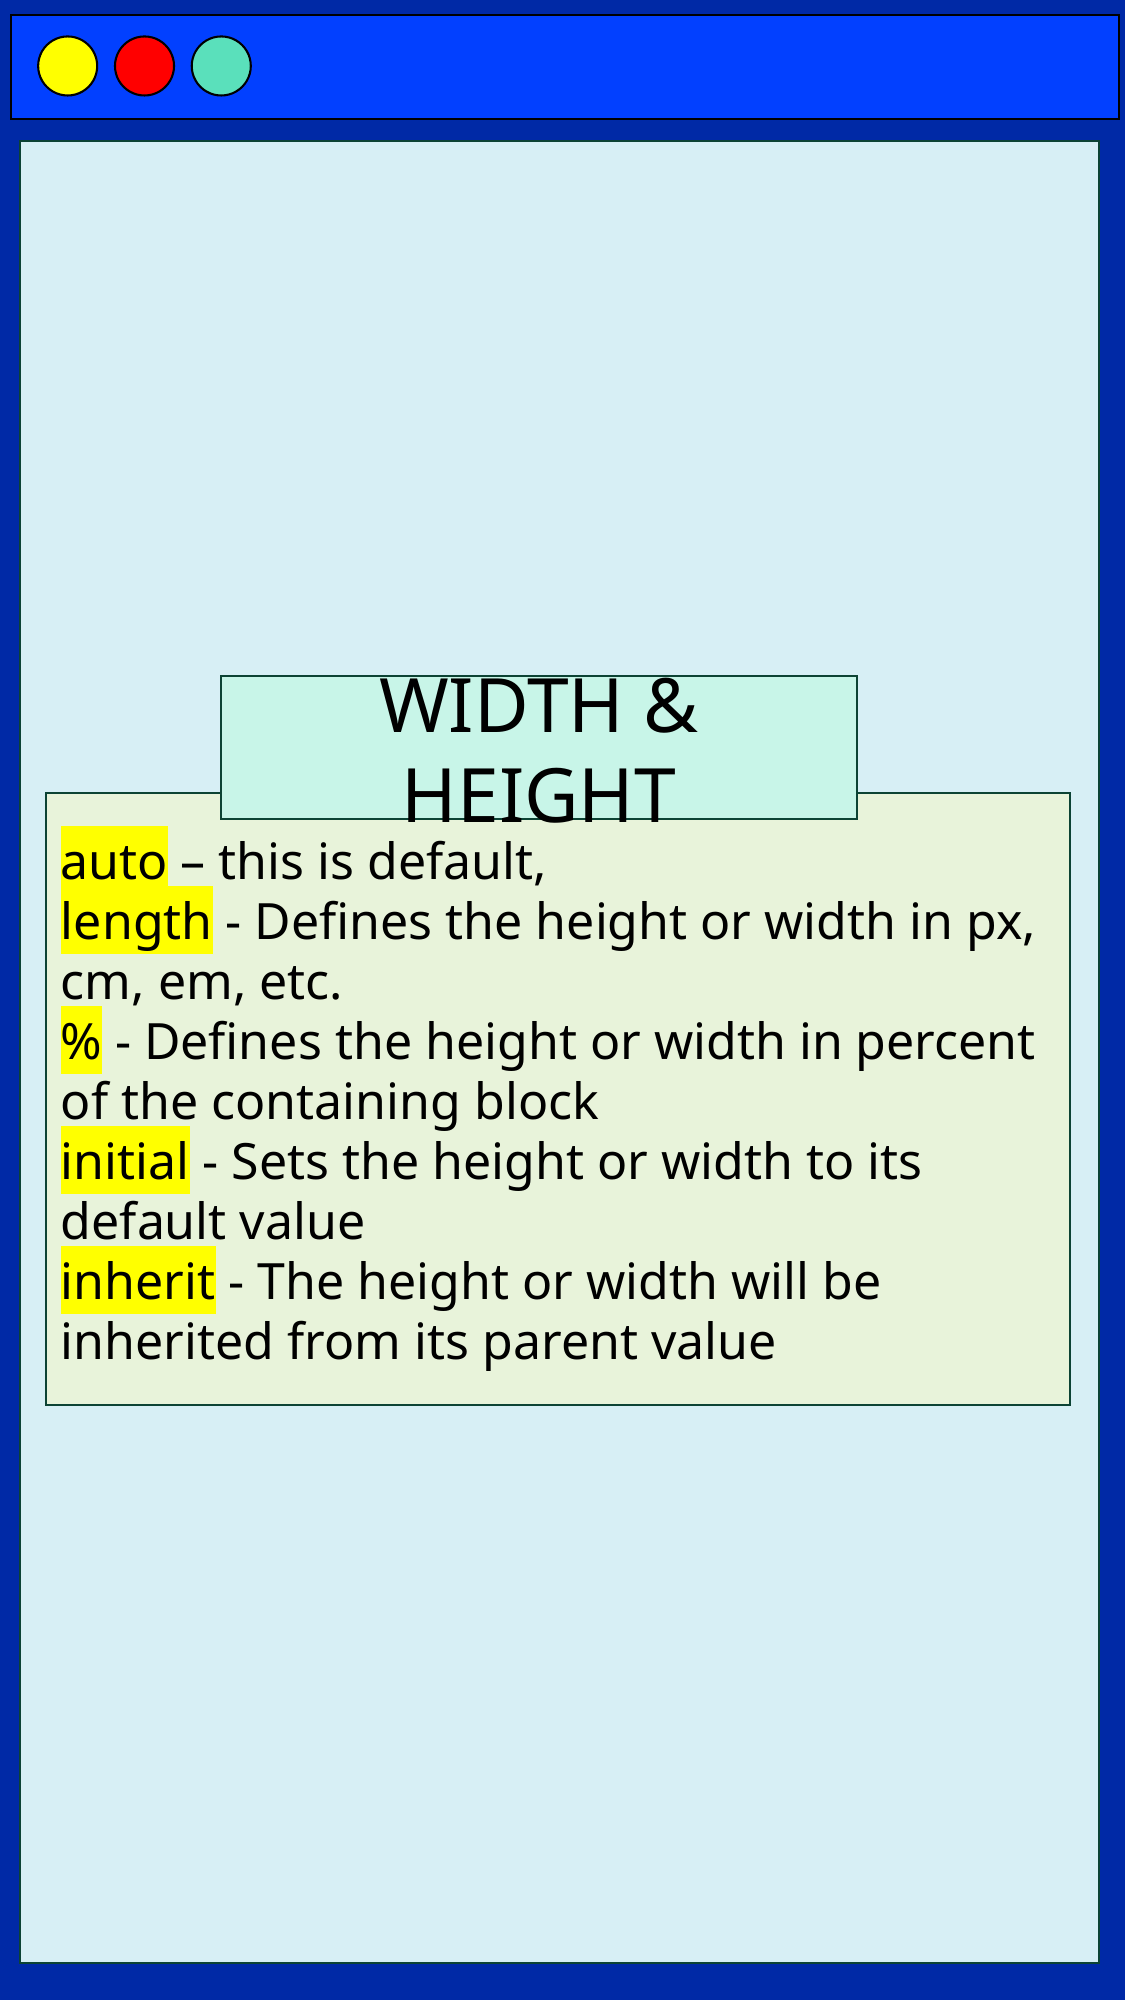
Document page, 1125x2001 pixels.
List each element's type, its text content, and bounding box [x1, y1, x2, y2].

text_box [19, 140, 1100, 1964]
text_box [10, 15, 1120, 119]
text_box auto – this is default, length - Defines the height or width in px, cm, em, etc. % - Defines the height or width in percent of the containing block initial - Sets the height or width to its default value inherit - The height or width will be inherited from its parent value [45, 792, 1071, 1406]
text_box WIDTH & HEIGHT [220, 675, 858, 820]
